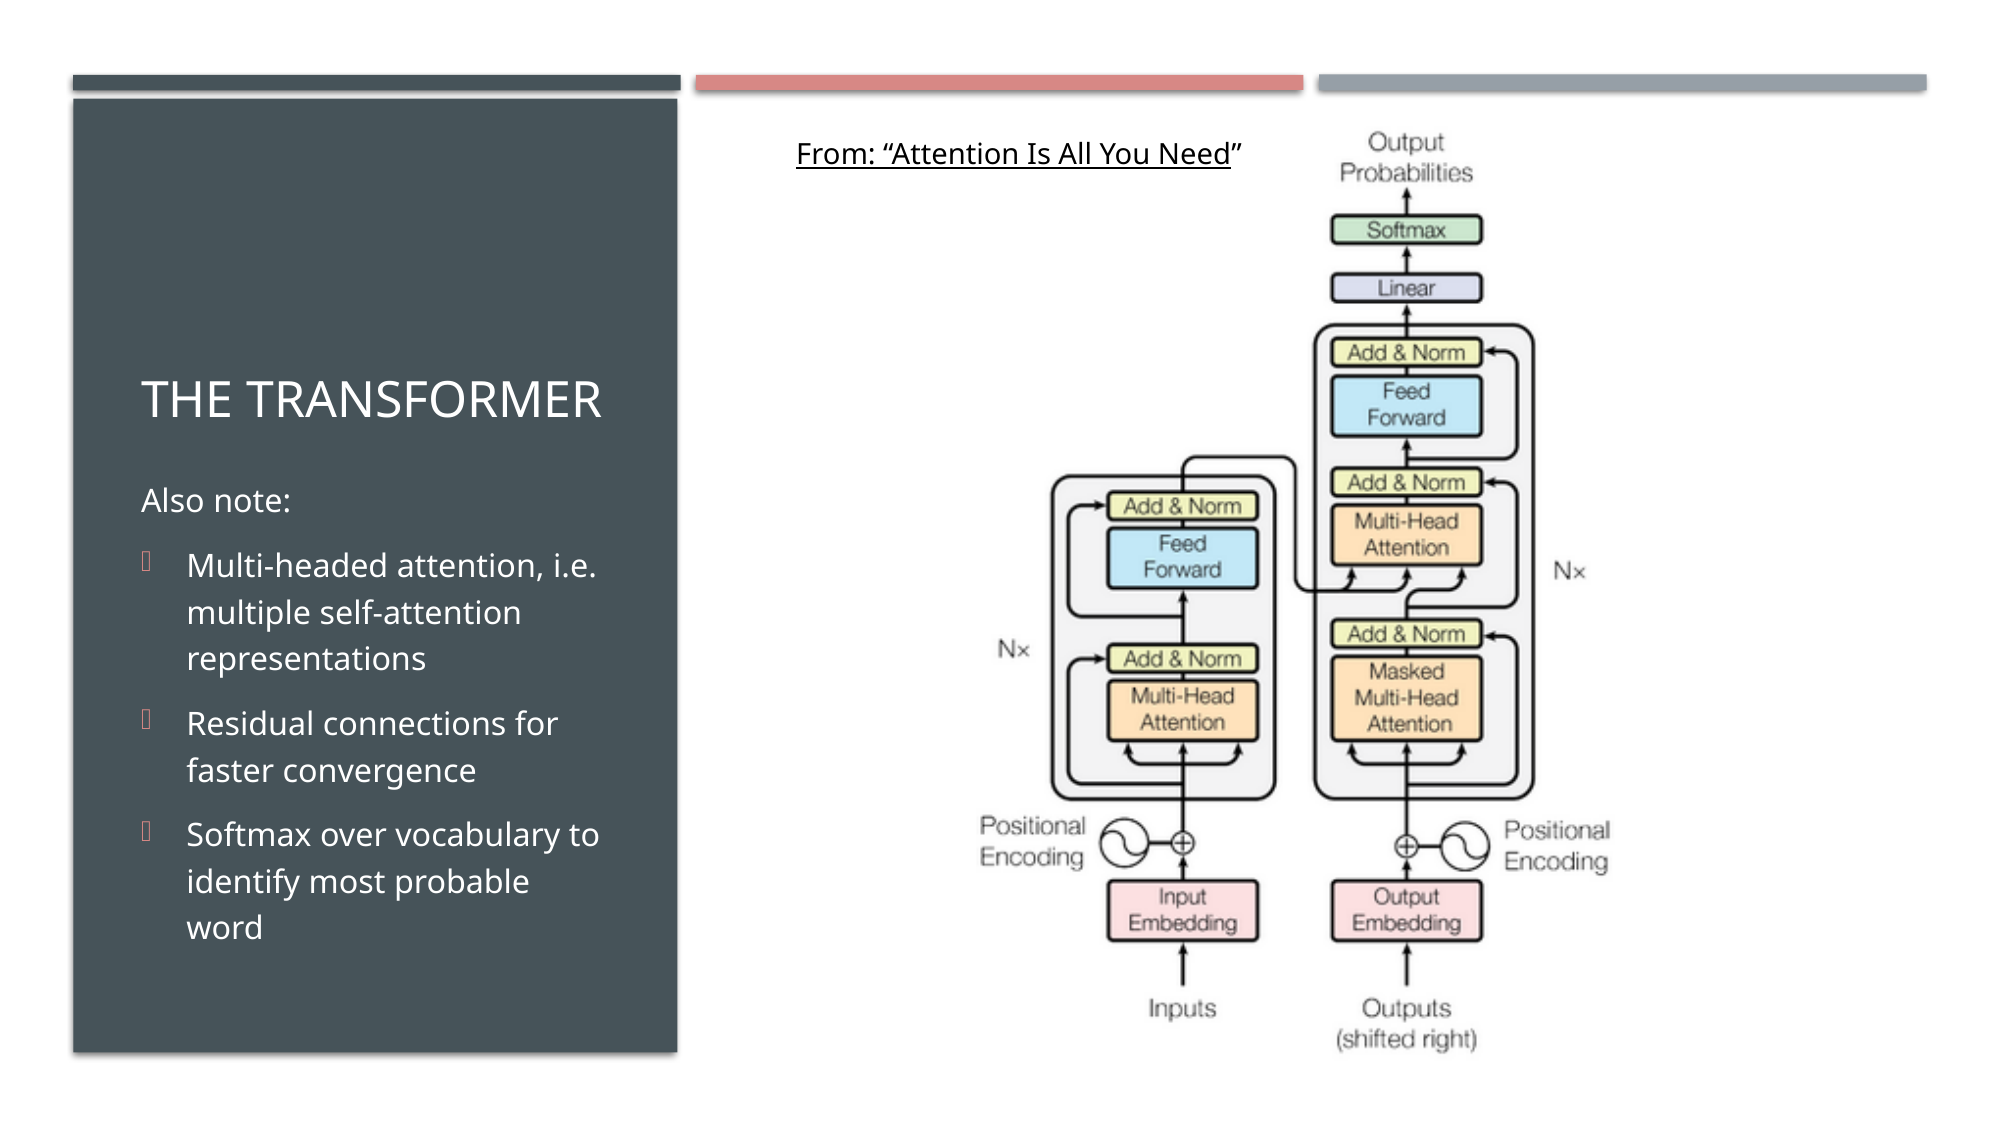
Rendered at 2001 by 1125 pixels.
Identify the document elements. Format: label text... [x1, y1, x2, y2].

text_box From: “Attention Is All You Need” [781, 127, 928, 183]
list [934, 112, 1671, 1064]
title The transformer [125, 153, 624, 436]
list Also note: Multi-headed attention, i.e. multiple self-attention representations Residual connections for faster convergence Softmax over vocabulary to identify most probable word [125, 465, 624, 958]
